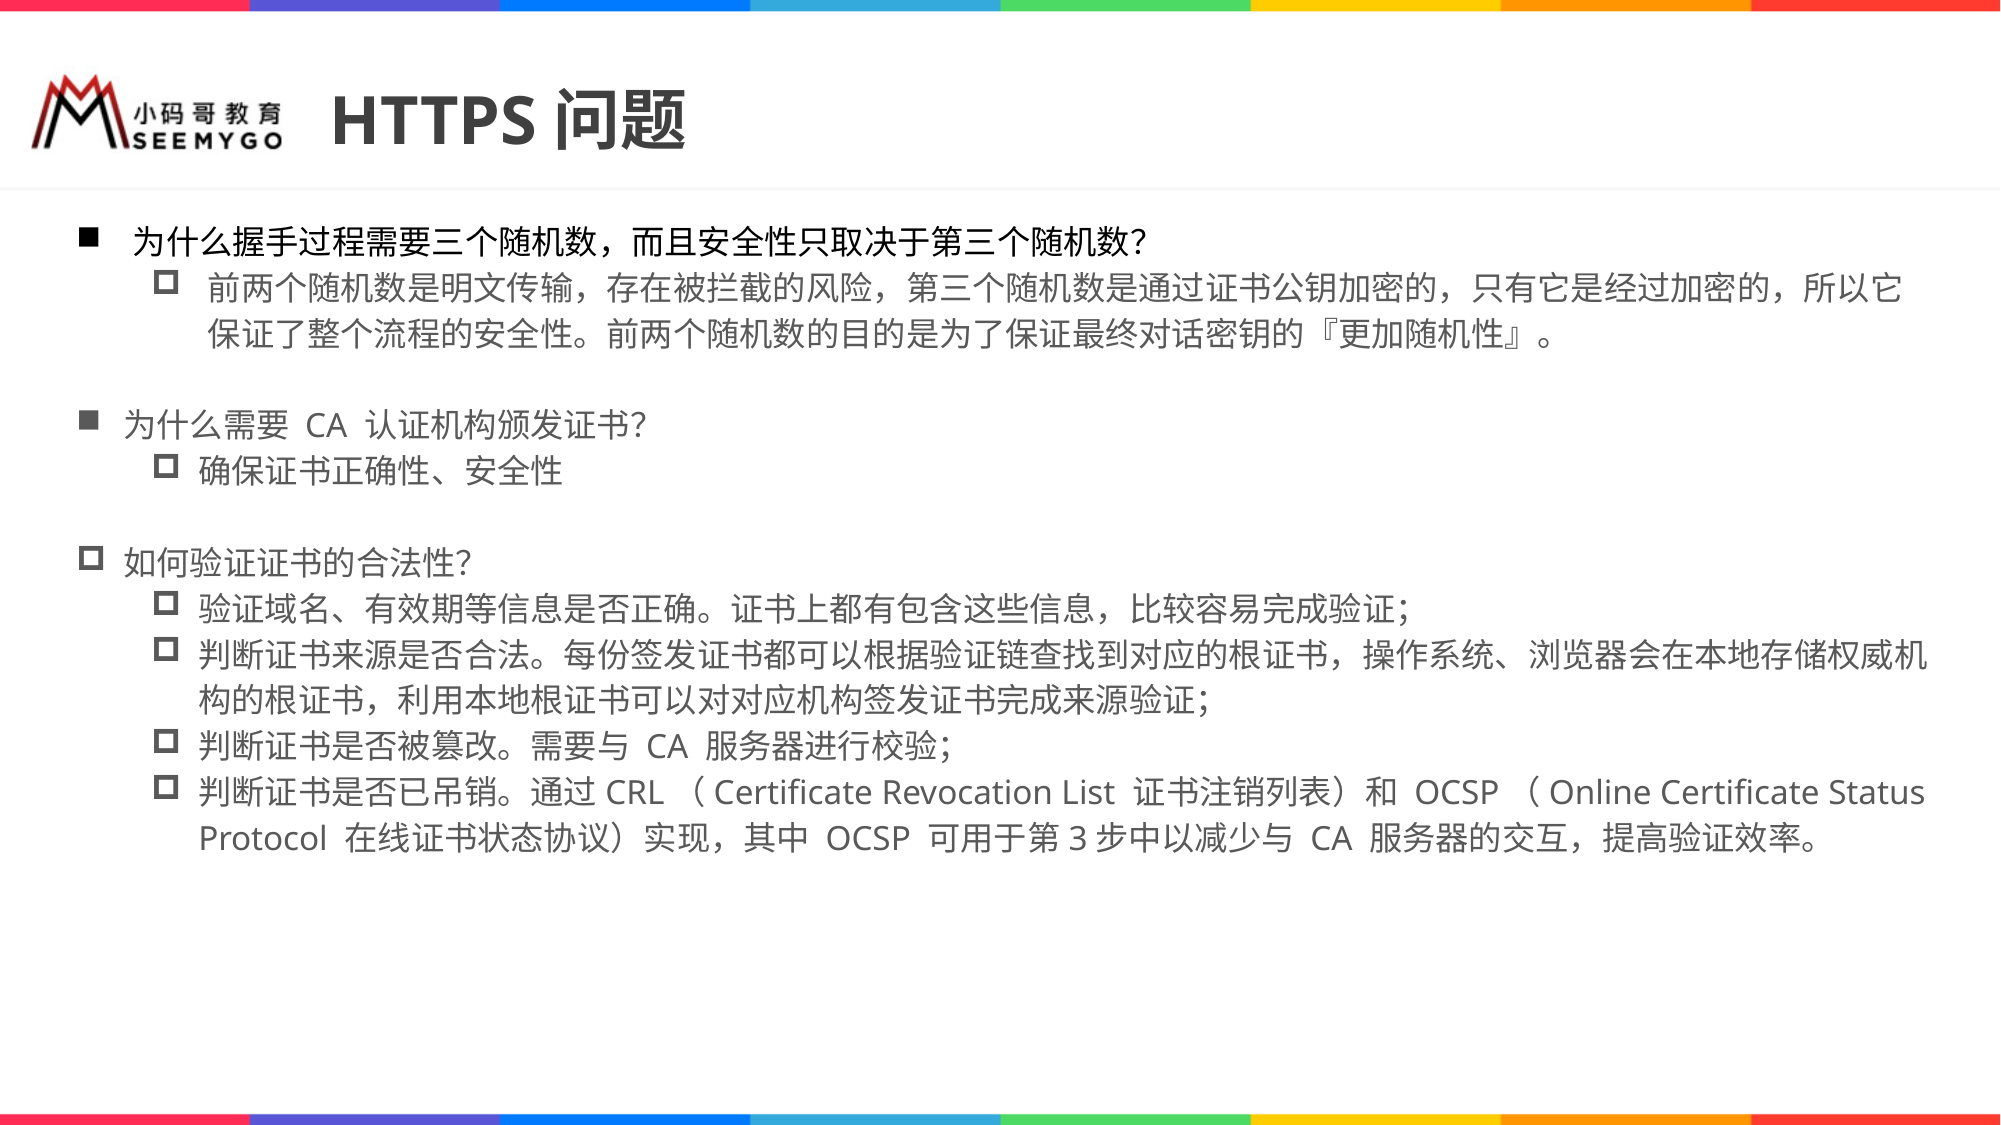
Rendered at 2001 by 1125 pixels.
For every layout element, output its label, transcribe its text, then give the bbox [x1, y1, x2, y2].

title HTTPS问题 [314, 64, 1968, 182]
picture [0, 0, 2001, 1125]
text_box 为什么握手过程需要三个随机数，而且安全性只取决于第三个随机数？ 前两个随机数是明文传输，存在被拦截的风险，第三个随机数是通过证书公钥加密的，只有它是经过加密的，所以它保证了整个流程的安全性。前两个随机数的目的是为了保证最终对话密钥的『更加随机性』。 为什么需要 CA 认证机构颁发证书？ 确保证书正确性、安全性 如何验证证书的合法性？ 验证域名、有效期等信息是否正确。证书上都有包含这些信息，比较容易完成验证； 判断证书来源是否合法。每份签发证书都可以根据验证链查找到对应的根证书，操作系统、浏览器会在本地存储权威机构的根证书，利用本地根证书可以对对应机构签发证书完成来源验证； 判断证书是否被篡改。需要与 CA 服务器进行校验； 判断证书是否已吊销。通过CRL（Certificate Revocation List 证书注销列表）和 OCSP（Online Certificate Status Protocol 在线证书状态协议）实现，其中 OCSP 可用于第3步中以减少与 CA 服务器的交互，提高验证效率。 [61, 208, 1949, 1066]
